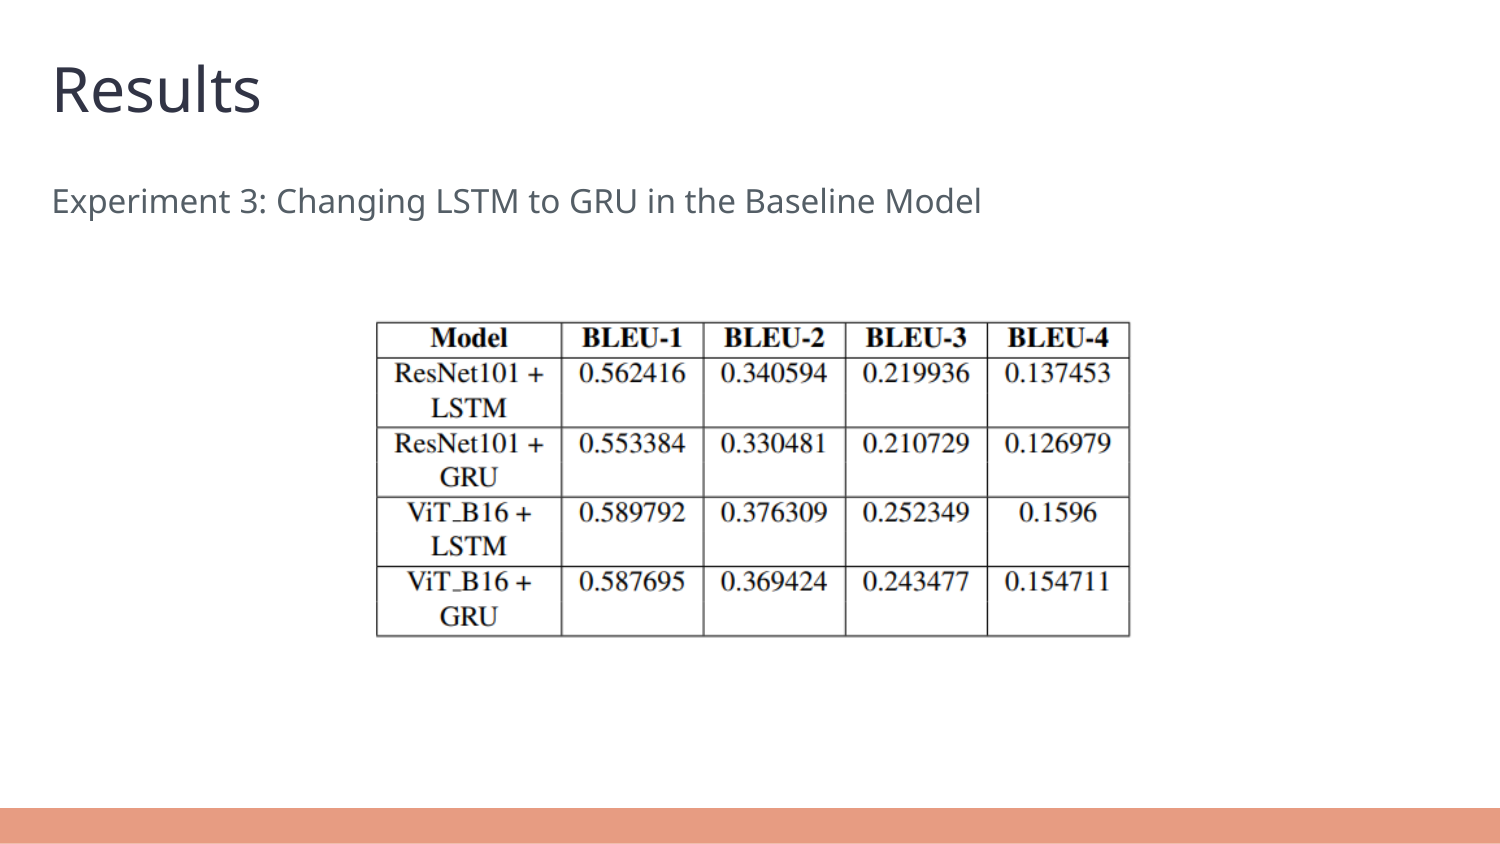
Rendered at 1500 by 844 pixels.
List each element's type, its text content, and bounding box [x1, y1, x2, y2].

picture [362, 308, 1148, 648]
title Results [36, 23, 1022, 152]
text_box Experiment 3: Changing LSTM to GRU in the Baseline Model [36, 165, 1050, 256]
